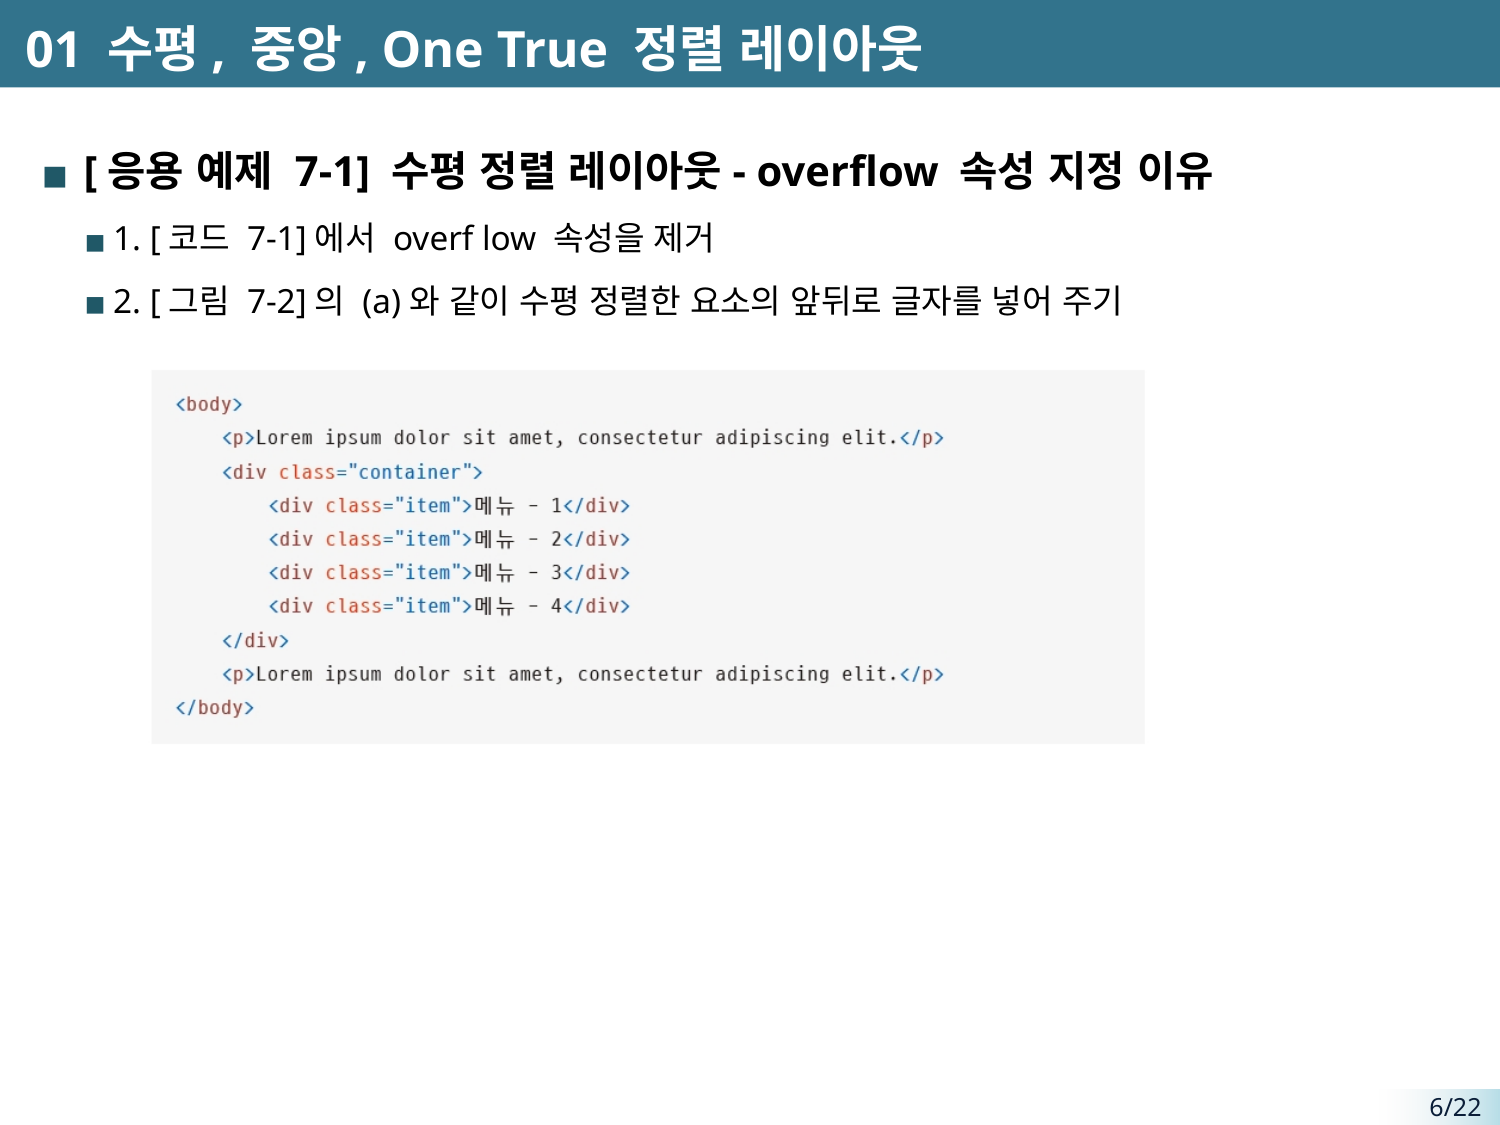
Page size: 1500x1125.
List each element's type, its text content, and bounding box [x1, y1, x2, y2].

list [응용 예제 7-1] 수평 정렬 레이아웃- overflow 속성 지정 이유 1. [코드 7-1]에서 overf low 속성을 제거 2. [그림 7-2]의 (a)와 같이 수평 정렬한 요소의 앞뒤로 글자를 넣어 주기 [10, 126, 1481, 1057]
picture [147, 366, 1152, 750]
title 01 수평, 중앙, One True 정렬 레이아웃 [10, 8, 1288, 87]
